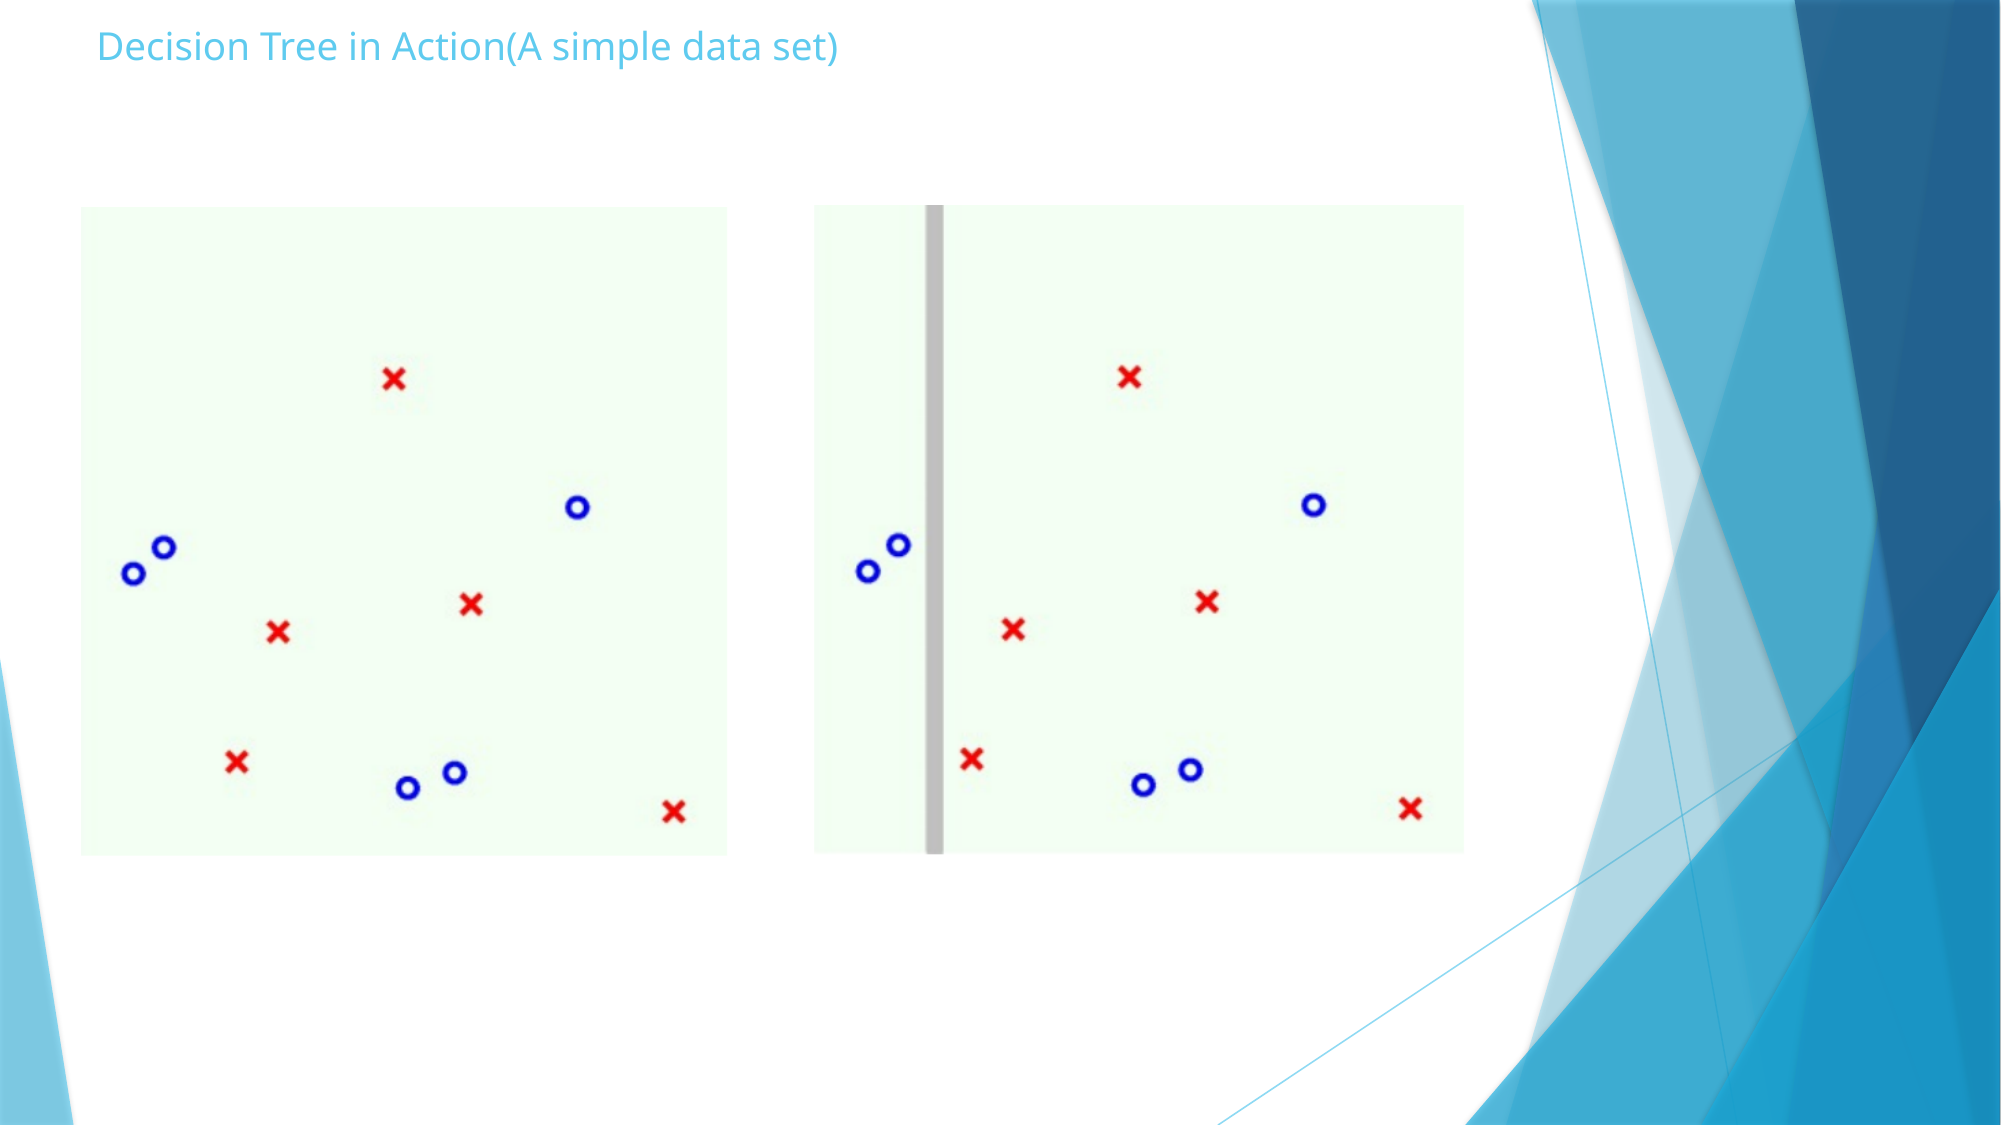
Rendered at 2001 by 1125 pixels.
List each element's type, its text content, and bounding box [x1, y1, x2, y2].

picture [80, 207, 734, 864]
picture [814, 204, 1476, 865]
title Decision Tree in Action(A simple data set) [81, 14, 1033, 103]
